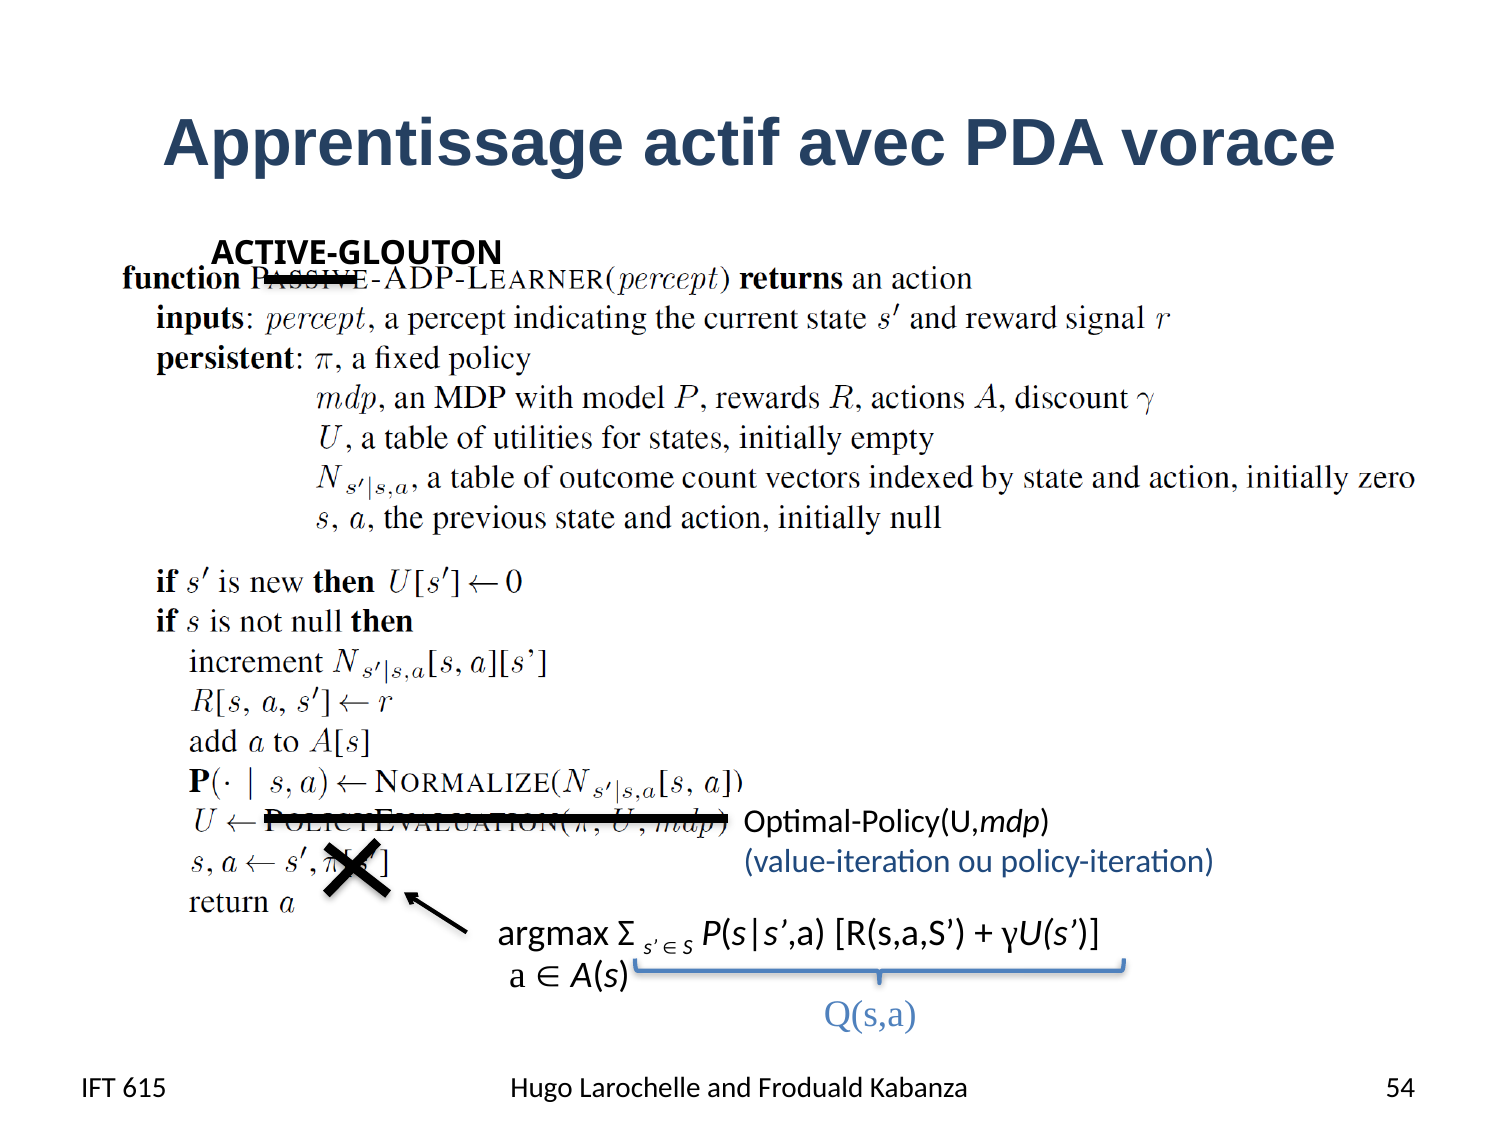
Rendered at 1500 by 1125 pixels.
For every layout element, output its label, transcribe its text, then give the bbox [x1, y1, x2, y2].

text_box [403, 892, 467, 933]
text_box argmax Σ s’  S P(s|s’,a) [R(s,a,S’) + γU(s’)] [482, 926, 1236, 967]
picture [110, 264, 1426, 918]
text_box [634, 958, 1125, 1043]
text_box a  A(s) [494, 942, 654, 1003]
slide_number IFT 615 [66, 1056, 356, 1117]
slide_number 54 [1080, 1056, 1431, 1117]
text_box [326, 840, 378, 895]
text_box ACTIVE-GLOUTON [196, 224, 519, 263]
footer Hugo Larochelle and Froduald Kabanza [483, 1056, 996, 1117]
title Apprentissage actif avec PDA vorace [75, 45, 1425, 233]
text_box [382, 845, 389, 895]
